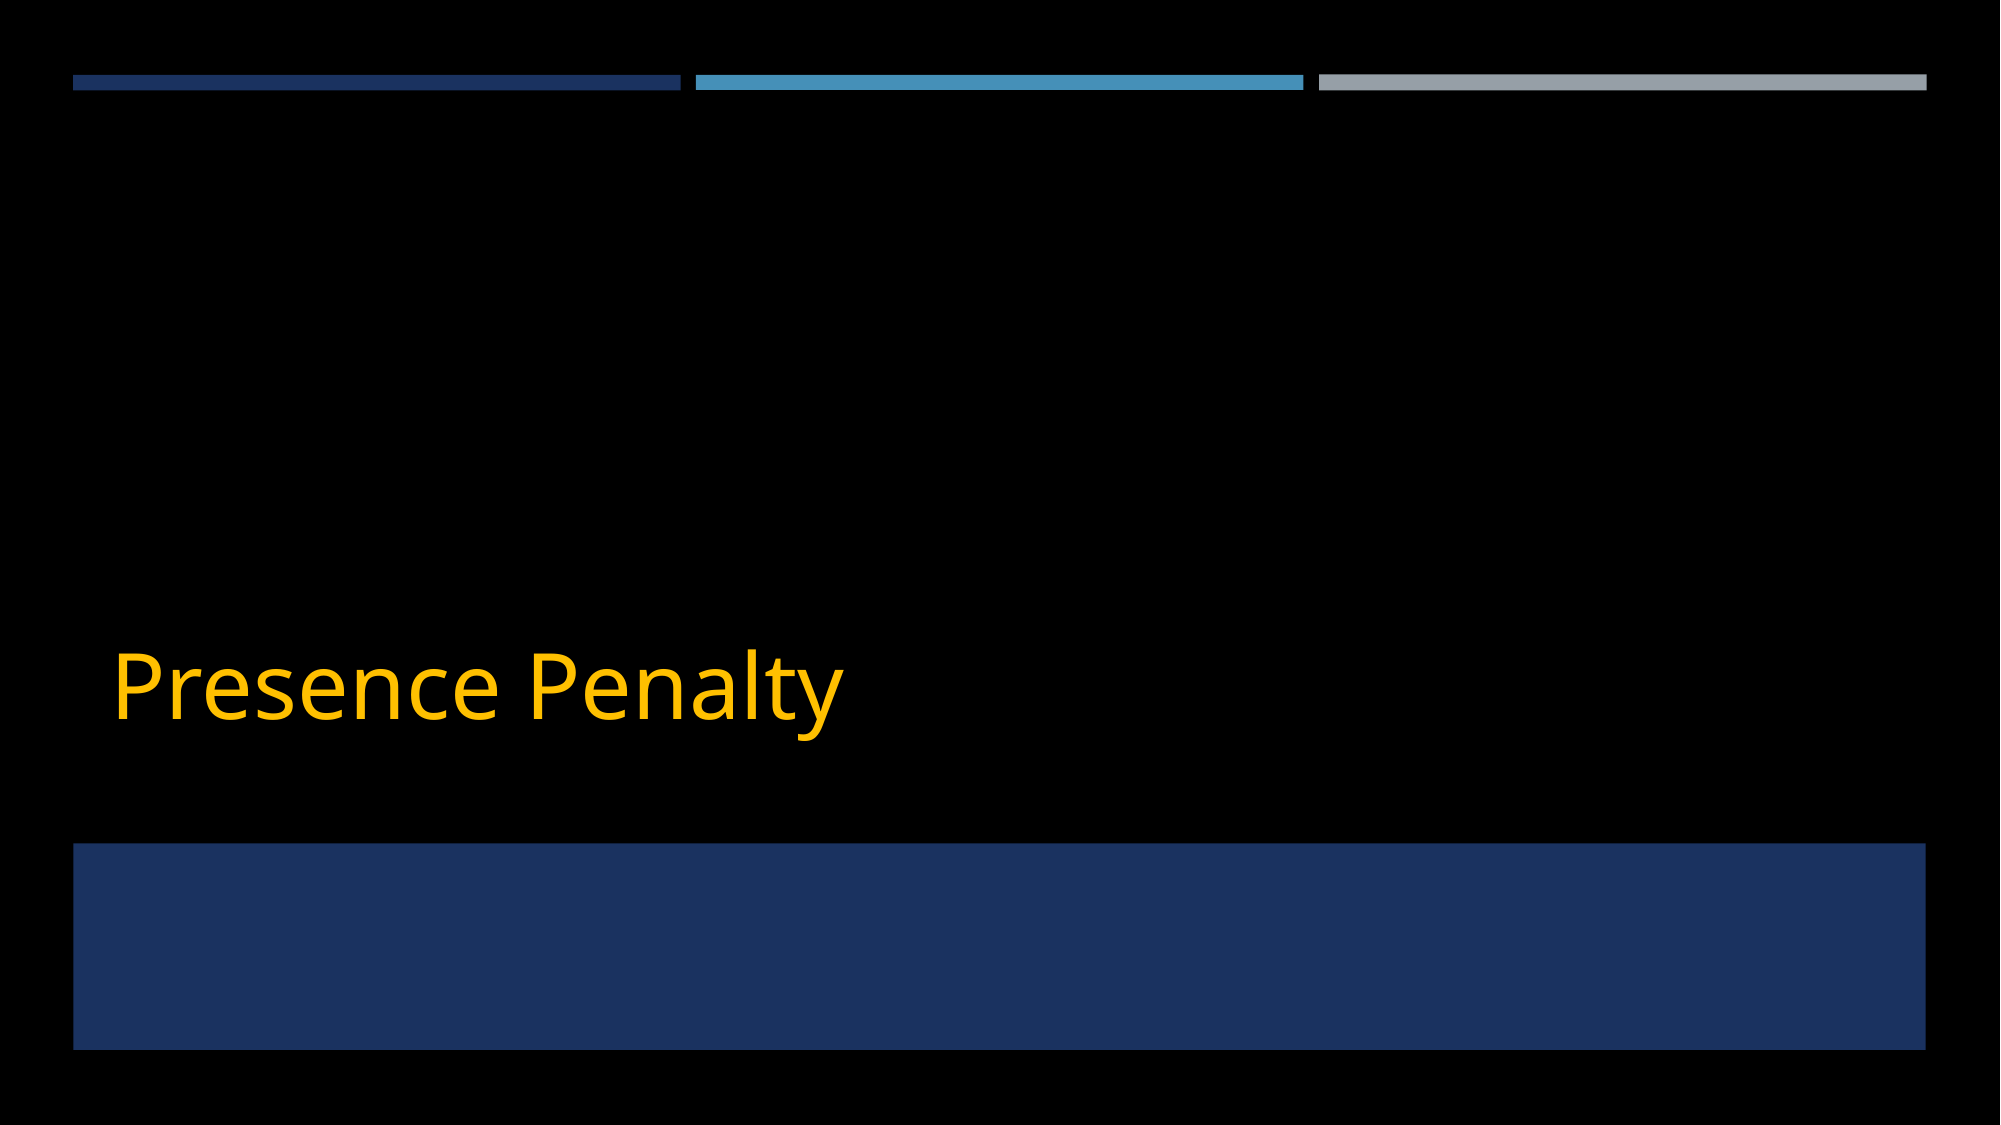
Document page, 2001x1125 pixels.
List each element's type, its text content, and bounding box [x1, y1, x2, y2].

title Presence Penalty [95, 499, 1905, 745]
